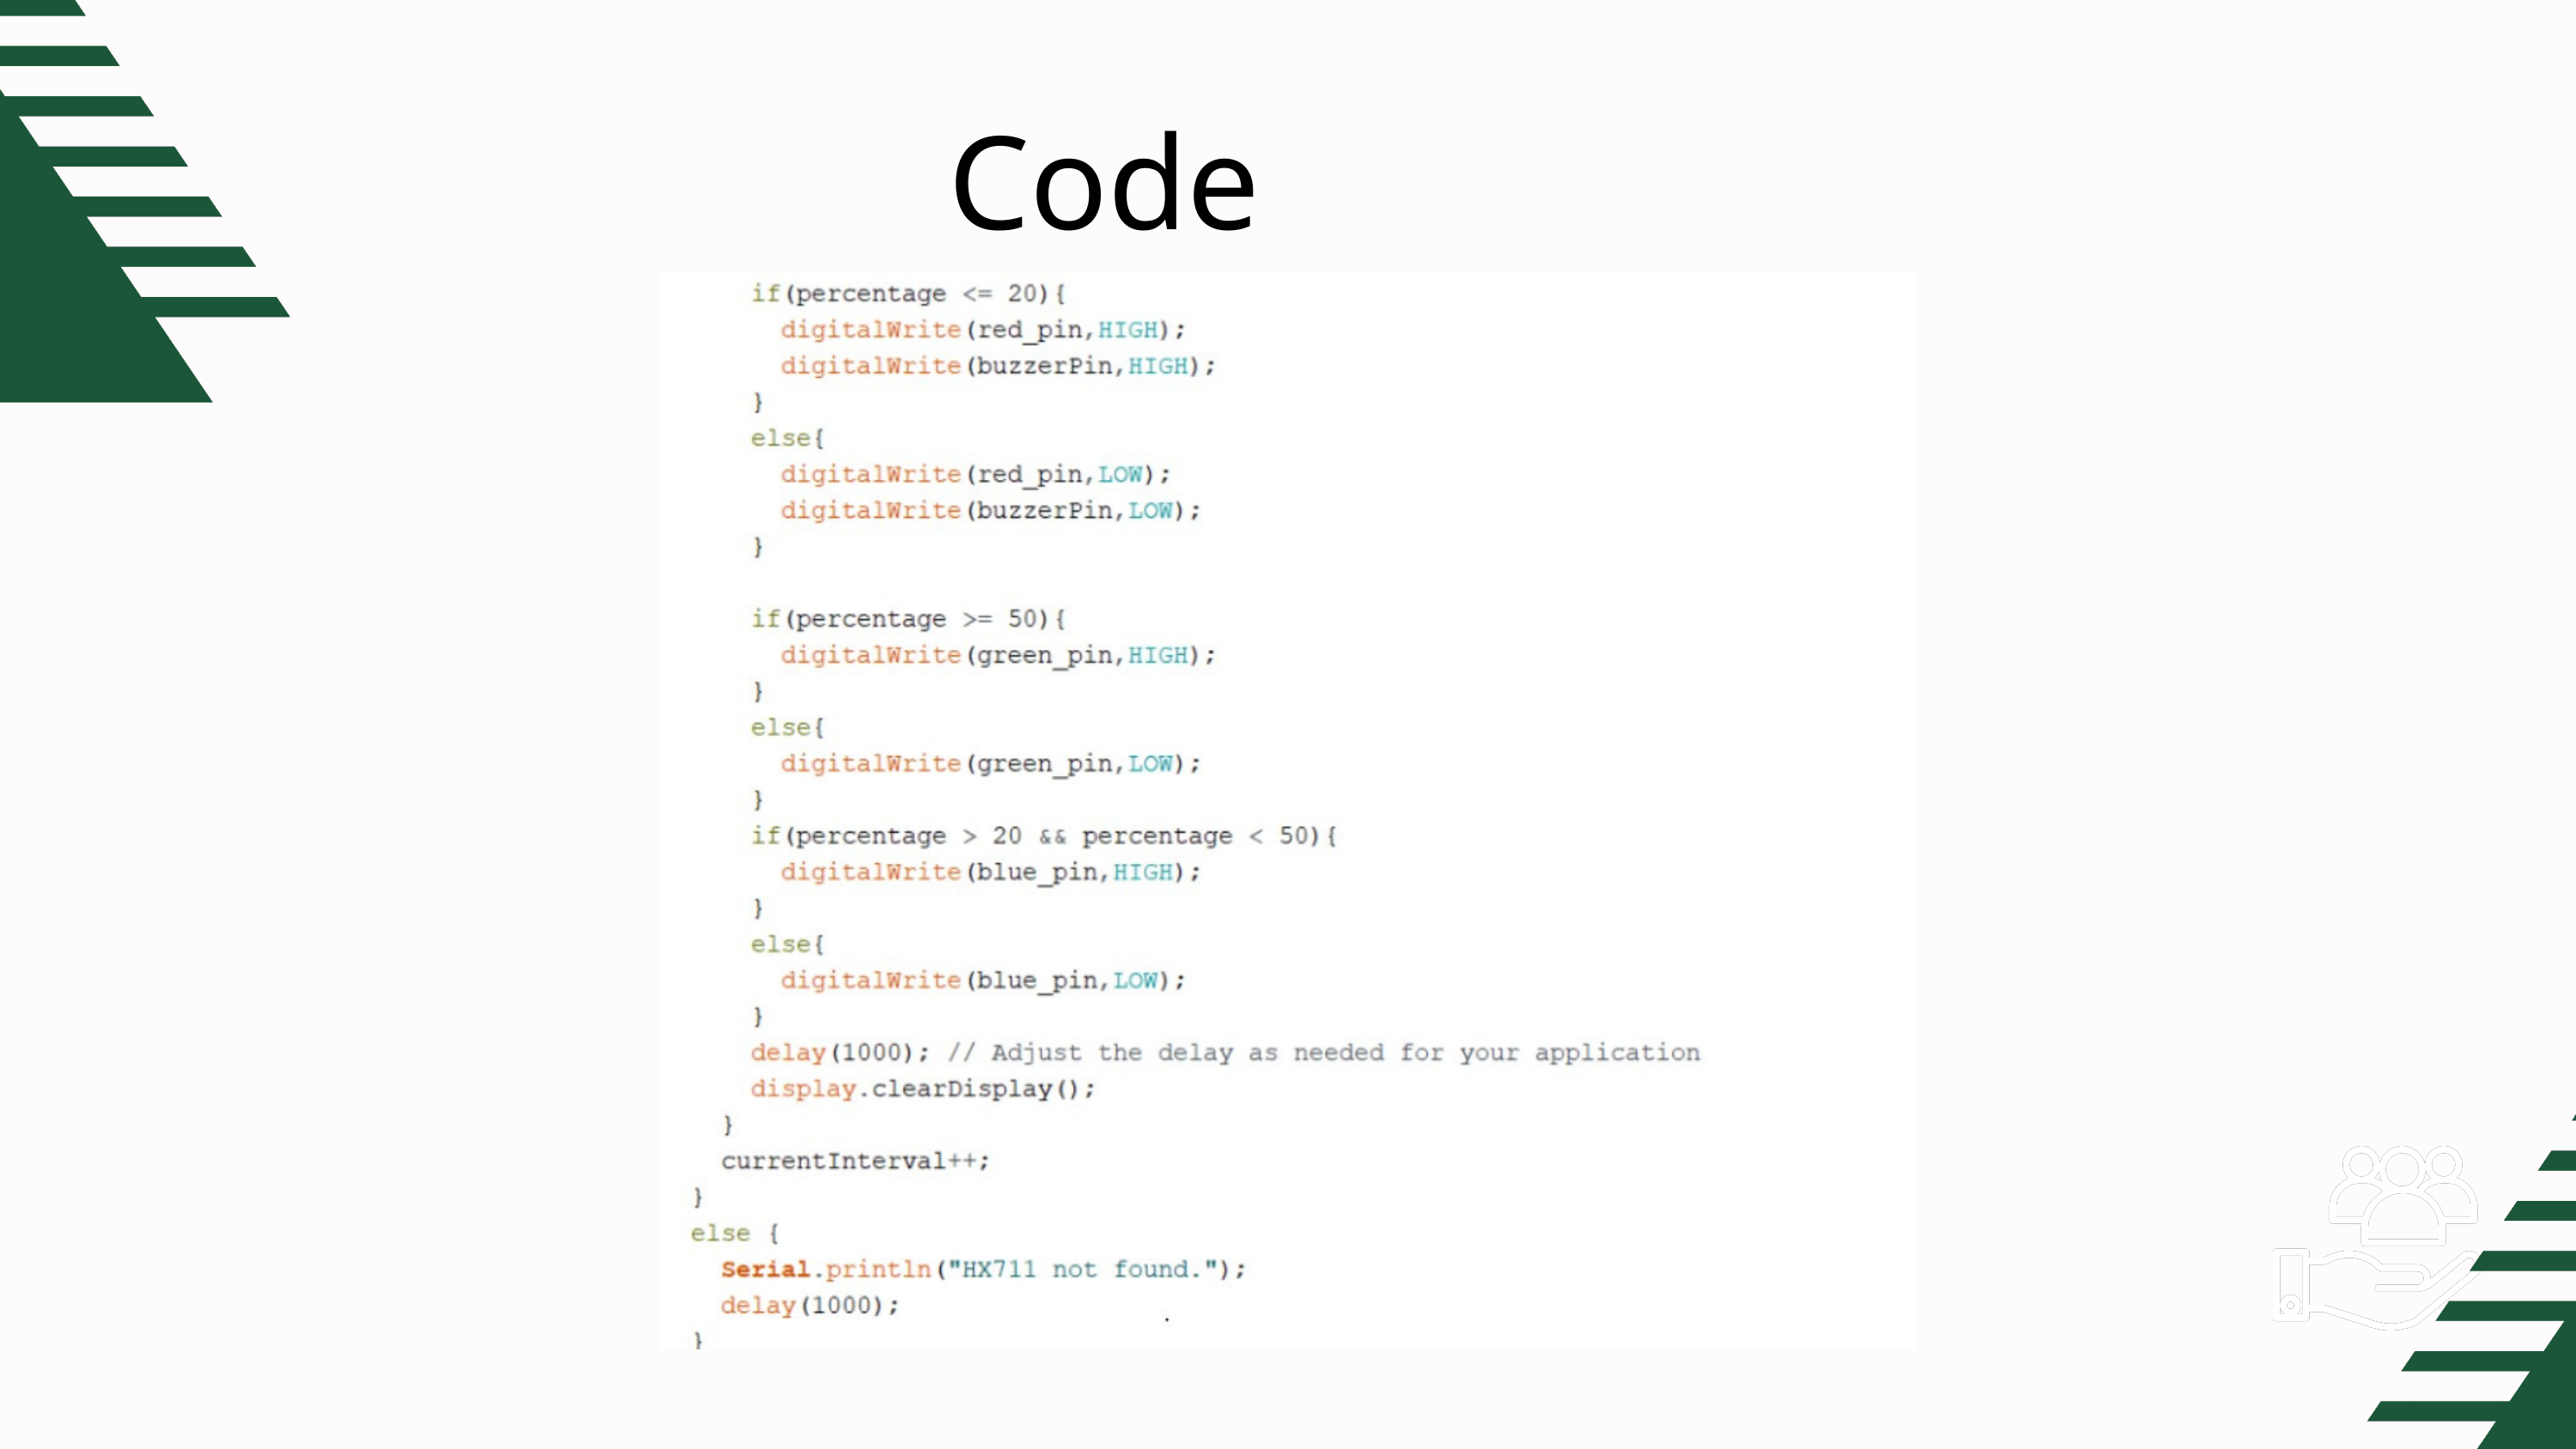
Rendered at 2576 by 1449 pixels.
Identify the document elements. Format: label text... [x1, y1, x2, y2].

text_box [2299, 1092, 2576, 1449]
text_box [658, 271, 1918, 1349]
text_box Code [939, 74, 1270, 256]
text_box [0, 0, 290, 403]
text_box [2273, 1146, 2299, 1331]
